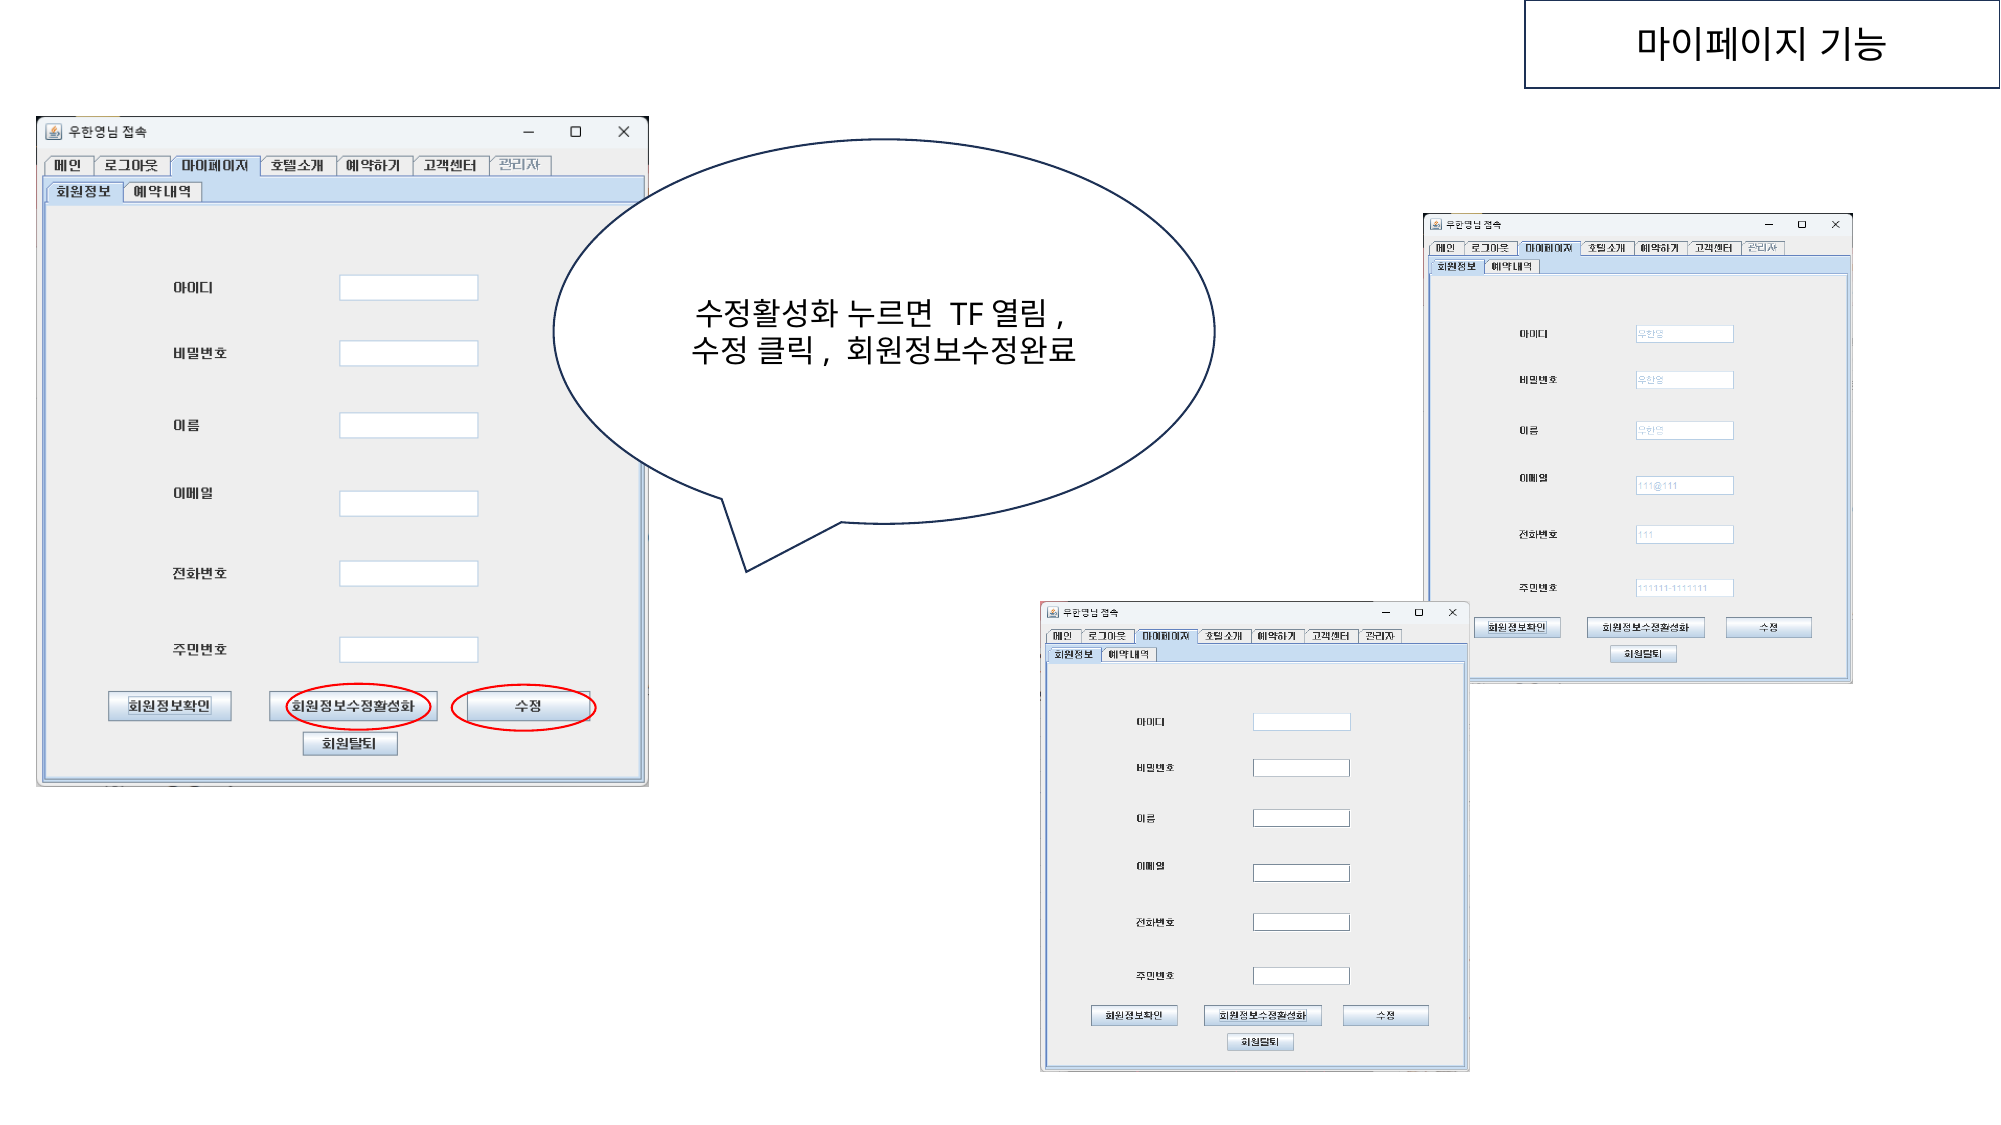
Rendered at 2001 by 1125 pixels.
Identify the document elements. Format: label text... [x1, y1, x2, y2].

picture [1040, 213, 1853, 1072]
picture [36, 116, 649, 787]
text_box 수정활성화 누르면 TF열림, 수정 클릭, 회원정보수정완료 [649, 138, 1216, 574]
text_box 마이페이지 기능 [1524, 0, 2000, 89]
